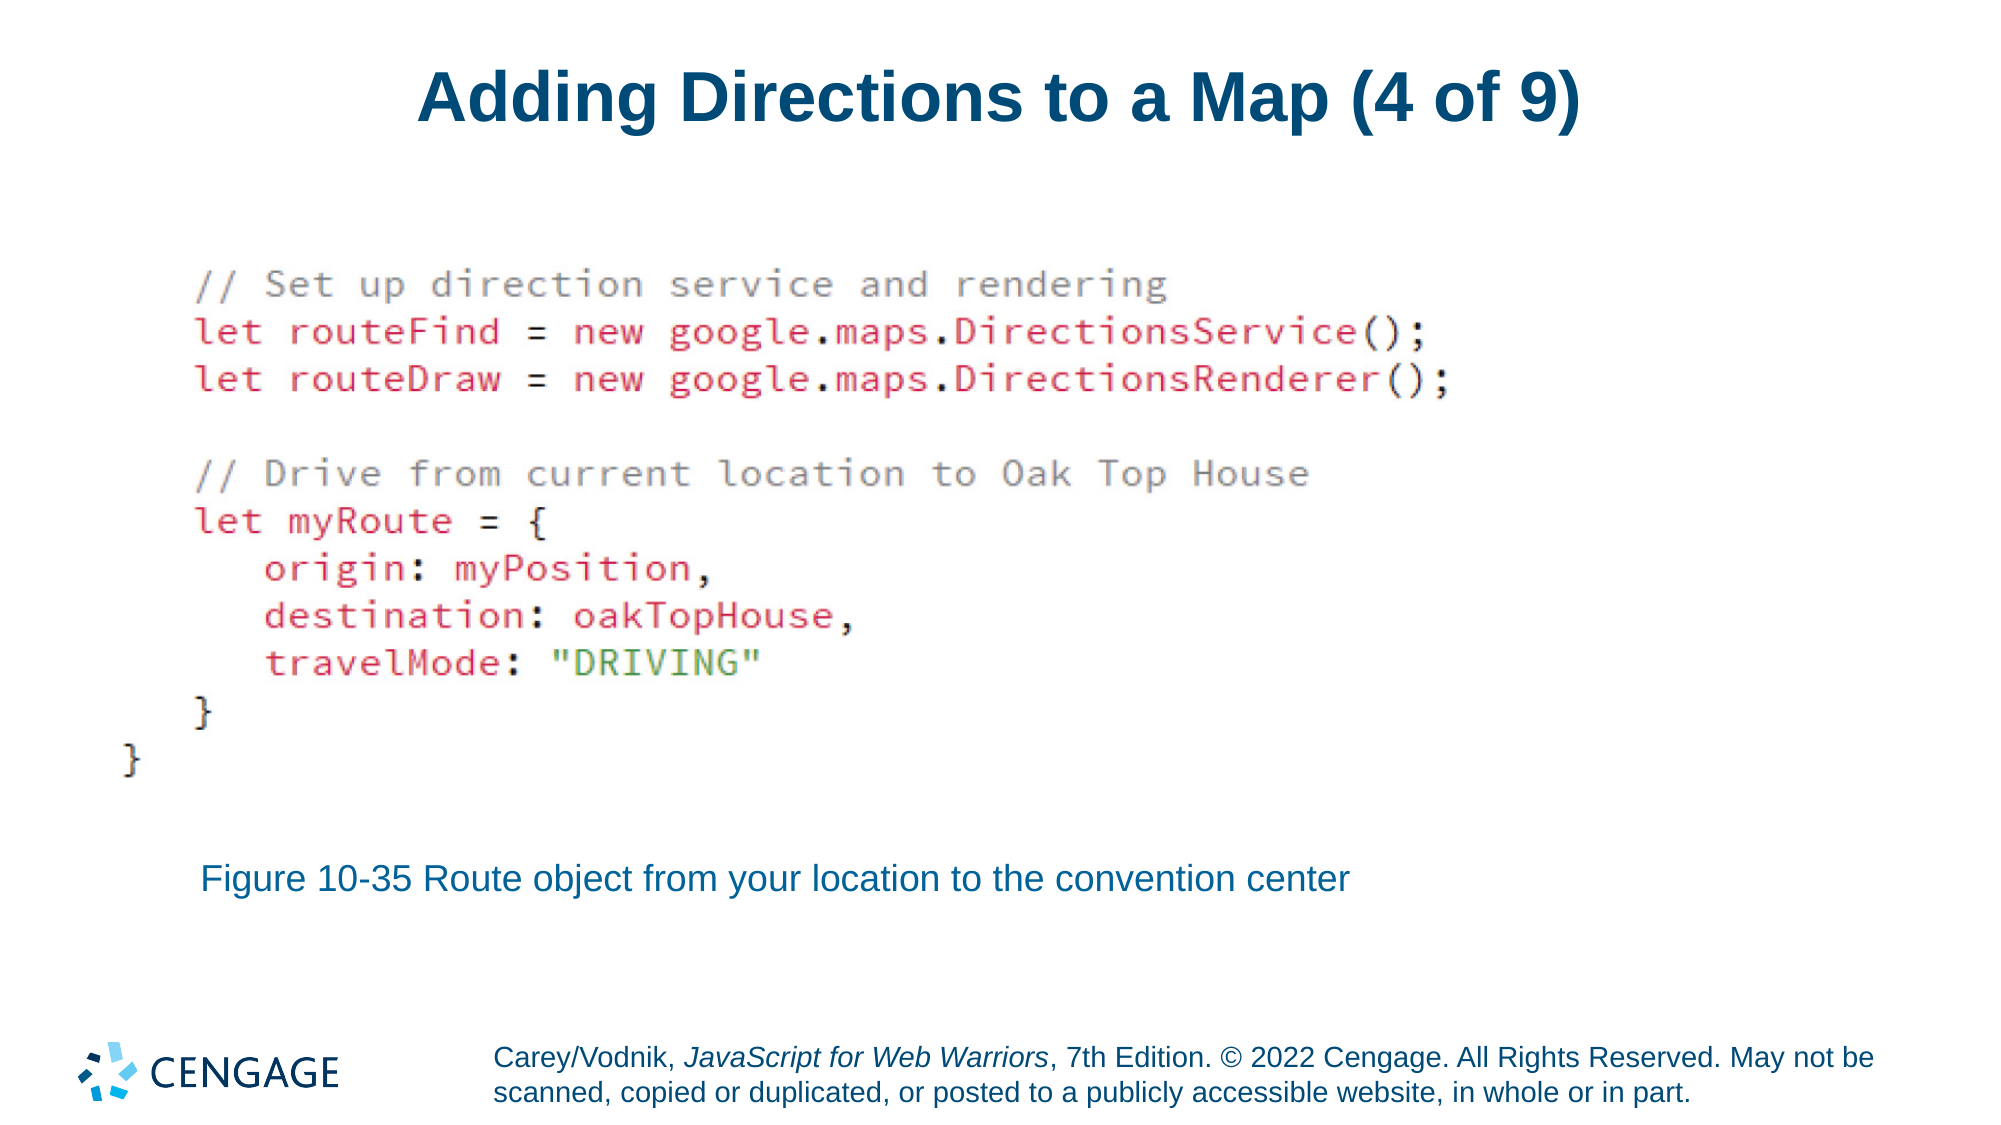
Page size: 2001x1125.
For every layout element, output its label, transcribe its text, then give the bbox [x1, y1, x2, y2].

picture [78, 1042, 338, 1101]
title Adding Directions to a Map (4 of 9) [137, 59, 1863, 171]
picture [119, 265, 1449, 780]
list Figure 10-35 Route object from your location to the convention center [200, 854, 1485, 965]
